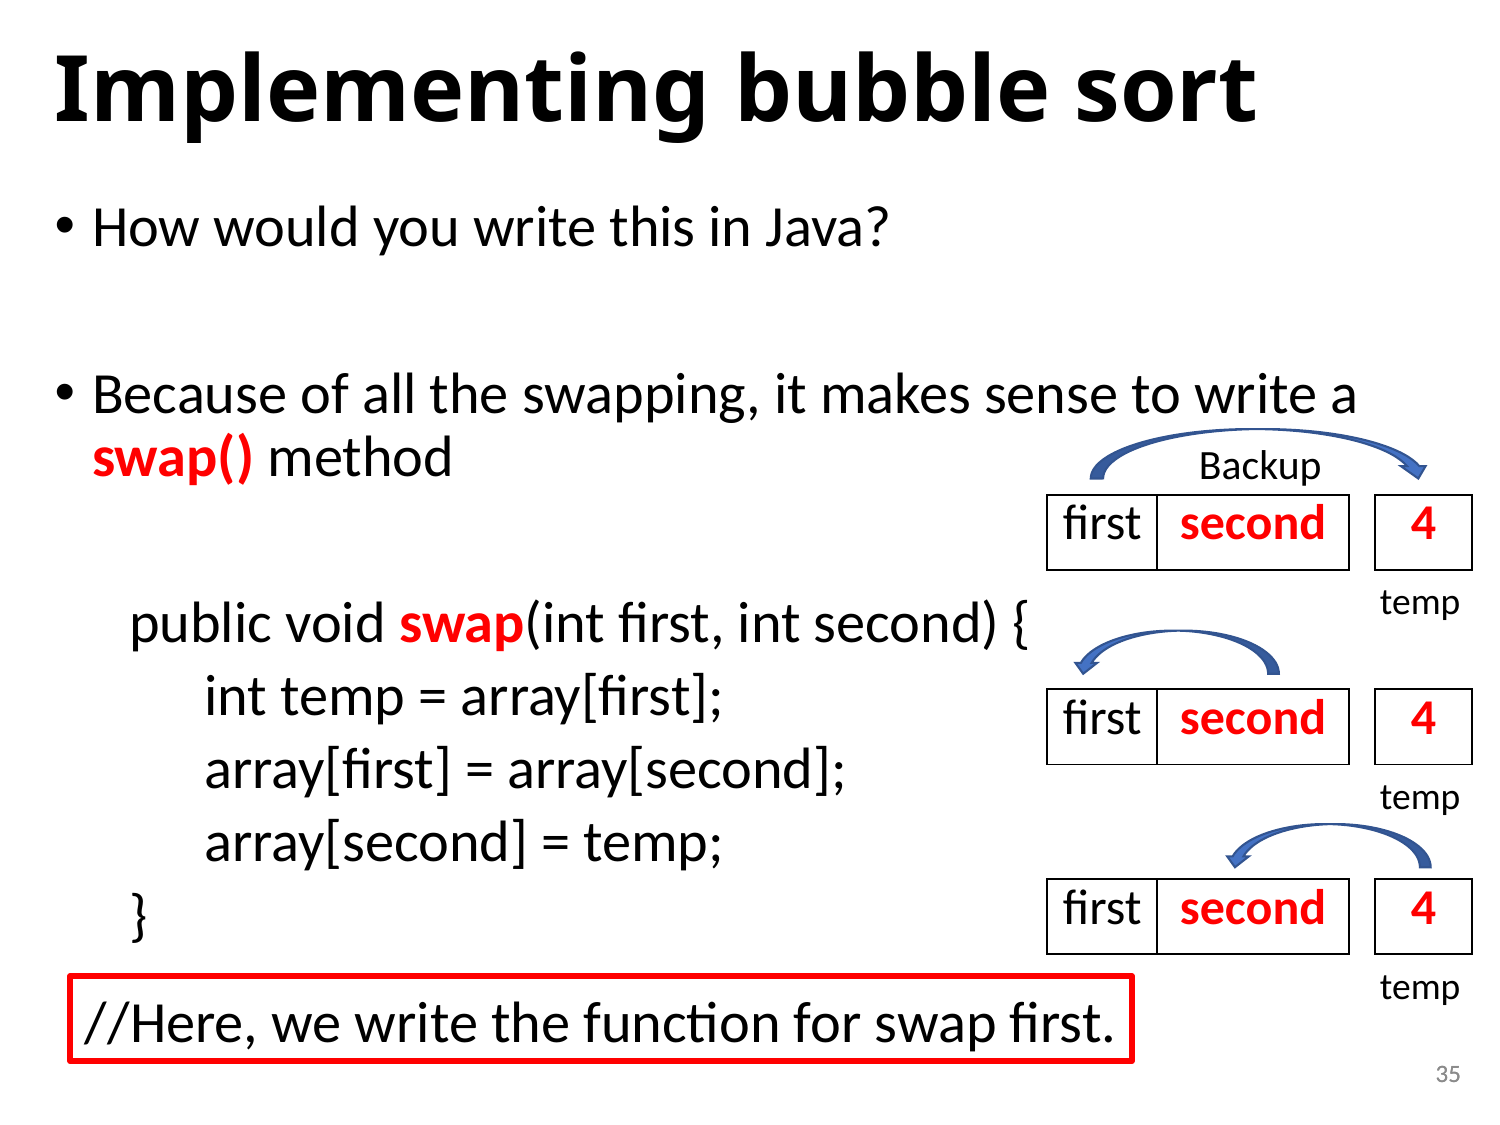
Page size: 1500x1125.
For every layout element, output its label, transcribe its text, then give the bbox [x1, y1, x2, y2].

text_box Backup [1184, 430, 1338, 496]
text_box [1073, 629, 1281, 676]
table_header 4 [1376, 880, 1471, 953]
table_header second [1158, 496, 1348, 569]
table_header 4 [1376, 496, 1471, 569]
list How would you write this in Java? Because of all the swapping, it makes sense to write a swap() method public void swap(int first, int second) { int temp = array[first]; array[first] = array[second]; array[second] = temp; } [39, 188, 1461, 1085]
text_box [1089, 432, 1184, 480]
text_box temp [1365, 954, 1476, 1014]
table_header 4 [1376, 690, 1471, 764]
text_box temp [1365, 569, 1476, 630]
text_box 35 [1138, 1042, 1477, 1103]
table_header first [1048, 496, 1156, 569]
table_header first [1048, 690, 1156, 764]
text_box temp [1365, 764, 1476, 824]
text_box [1338, 433, 1428, 481]
table_header first [1048, 880, 1156, 953]
text_box //Here, we write the function for swap first. [70, 976, 1132, 1062]
table_header second [1158, 690, 1348, 764]
title Implementing bubble sort [39, 22, 1461, 161]
table_header second [1158, 880, 1348, 953]
text_box [1225, 823, 1432, 869]
